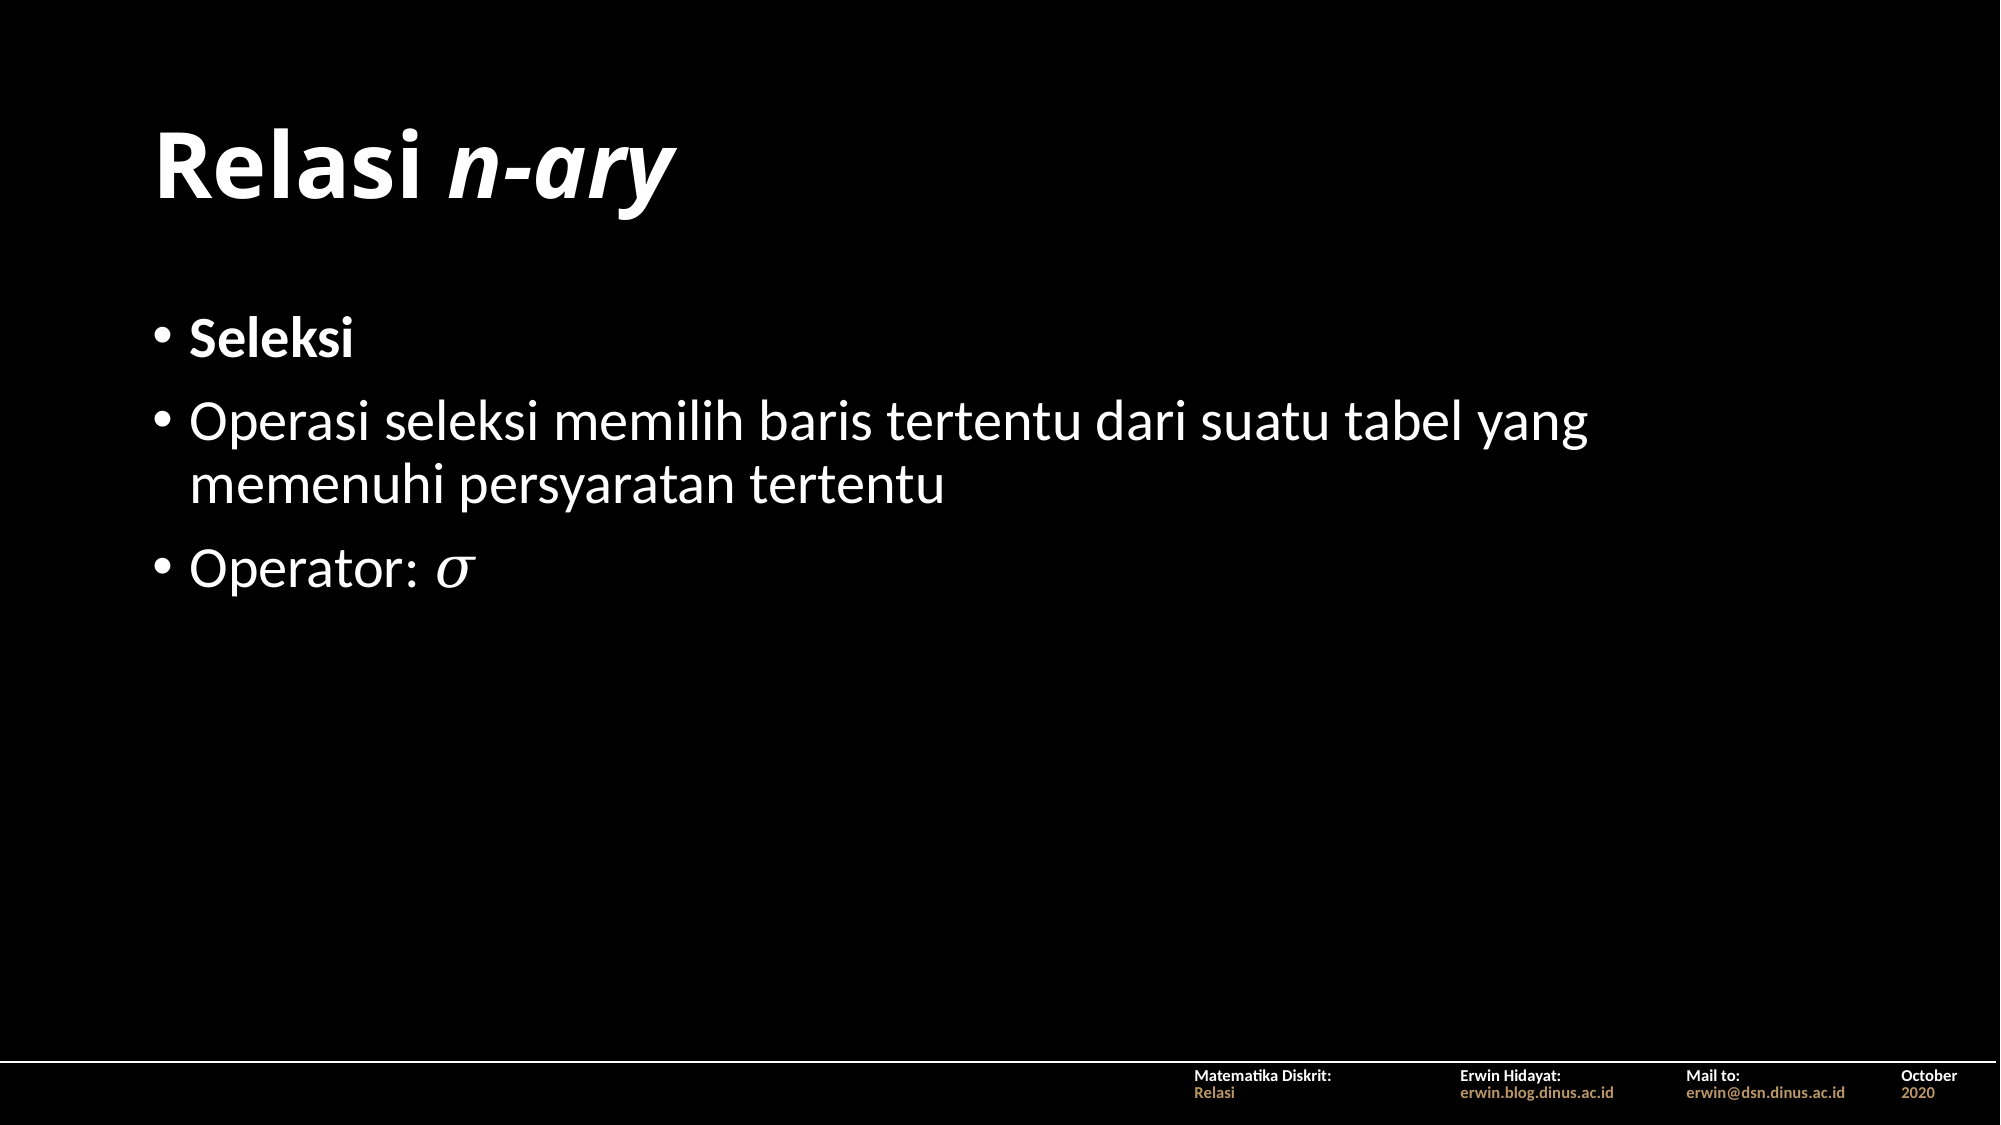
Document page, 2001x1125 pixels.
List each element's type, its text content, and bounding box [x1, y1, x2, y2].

title Relasi n-ary [137, 59, 1863, 278]
list Seleksi Operasi seleksi memilih baris tertentu dari suatu tabel yang memenuhi persyaratan tertentu Operator: 𝜎 [137, 299, 1863, 1014]
